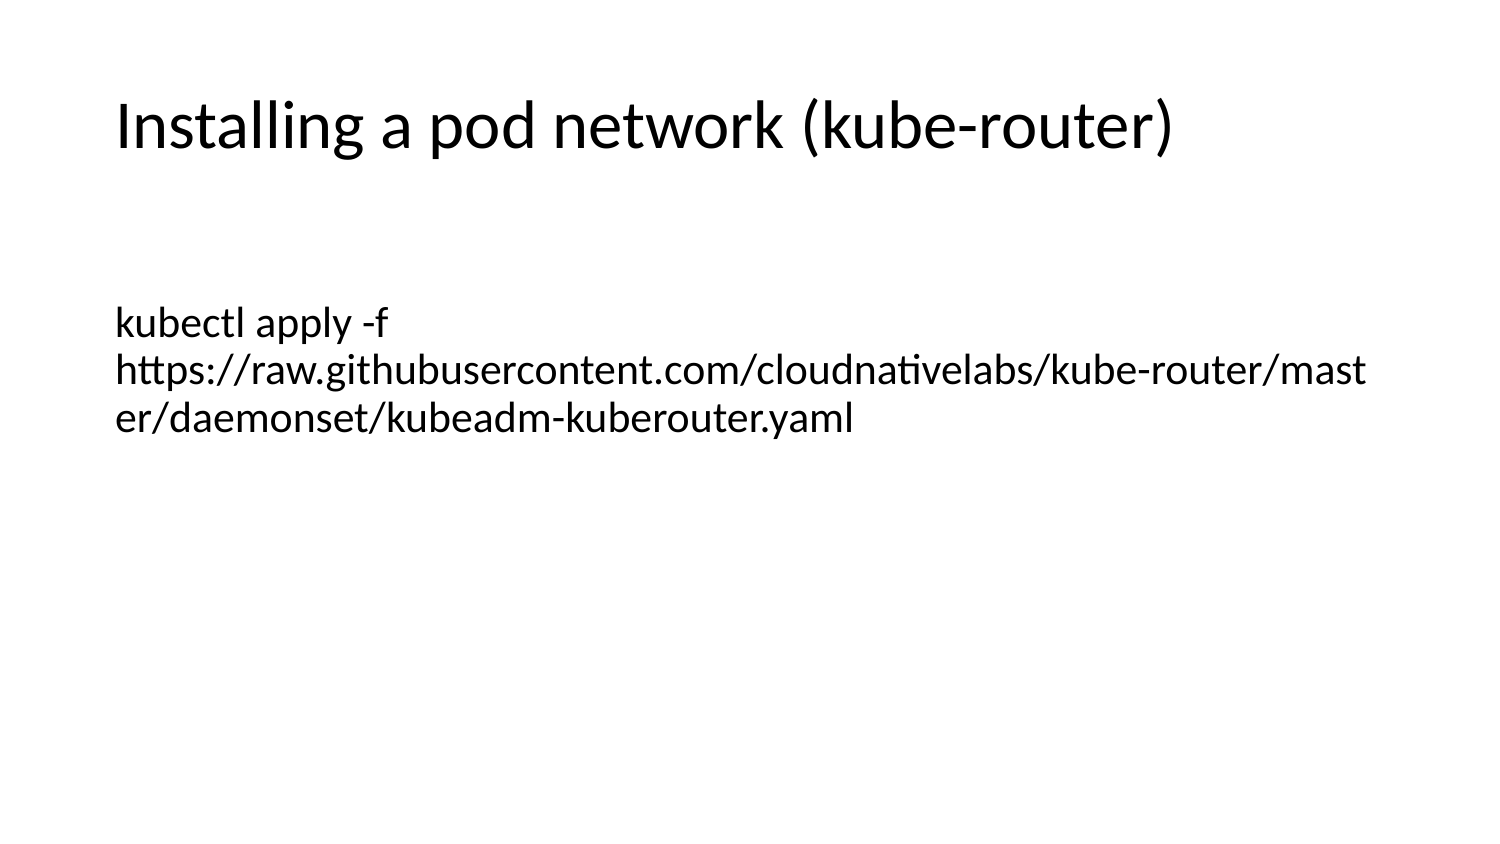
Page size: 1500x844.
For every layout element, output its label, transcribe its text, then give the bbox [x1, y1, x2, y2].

list kubectl apply -f https://raw.githubusercontent.com/cloudnativelabs/kube-router/master/daemonset/kubeadm-kuberouter.yaml [103, 225, 1398, 761]
title Installing a pod network (kube-router) [103, 45, 1398, 209]
